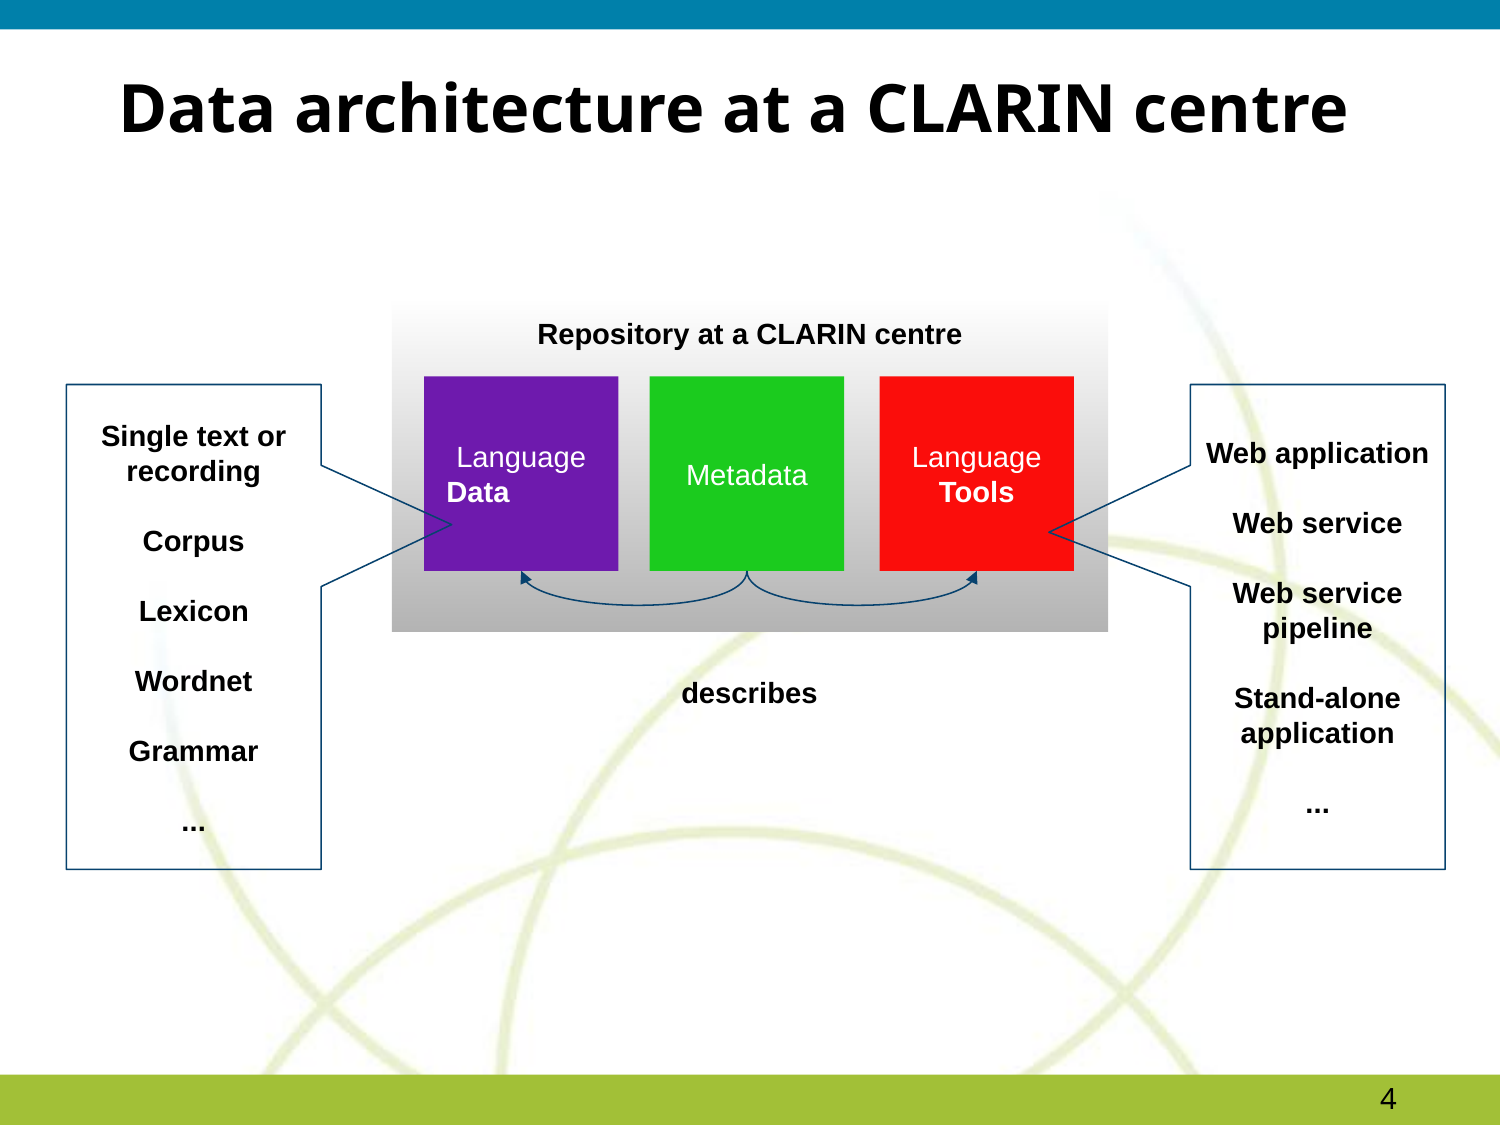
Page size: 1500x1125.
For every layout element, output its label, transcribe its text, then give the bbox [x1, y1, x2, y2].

slide_number 4 [1059, 1078, 1397, 1123]
text_box describes [666, 667, 833, 717]
text_box Single text or recording Corpus Lexicon Wordnet Grammar ... [66, 384, 386, 870]
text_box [391, 299, 1109, 632]
title Data architecture at a CLARIN centre [103, 59, 1397, 237]
text_box Web application Web service Web service pipeline Stand-alone application ... [1113, 384, 1446, 870]
picture [0, 30, 1500, 1074]
